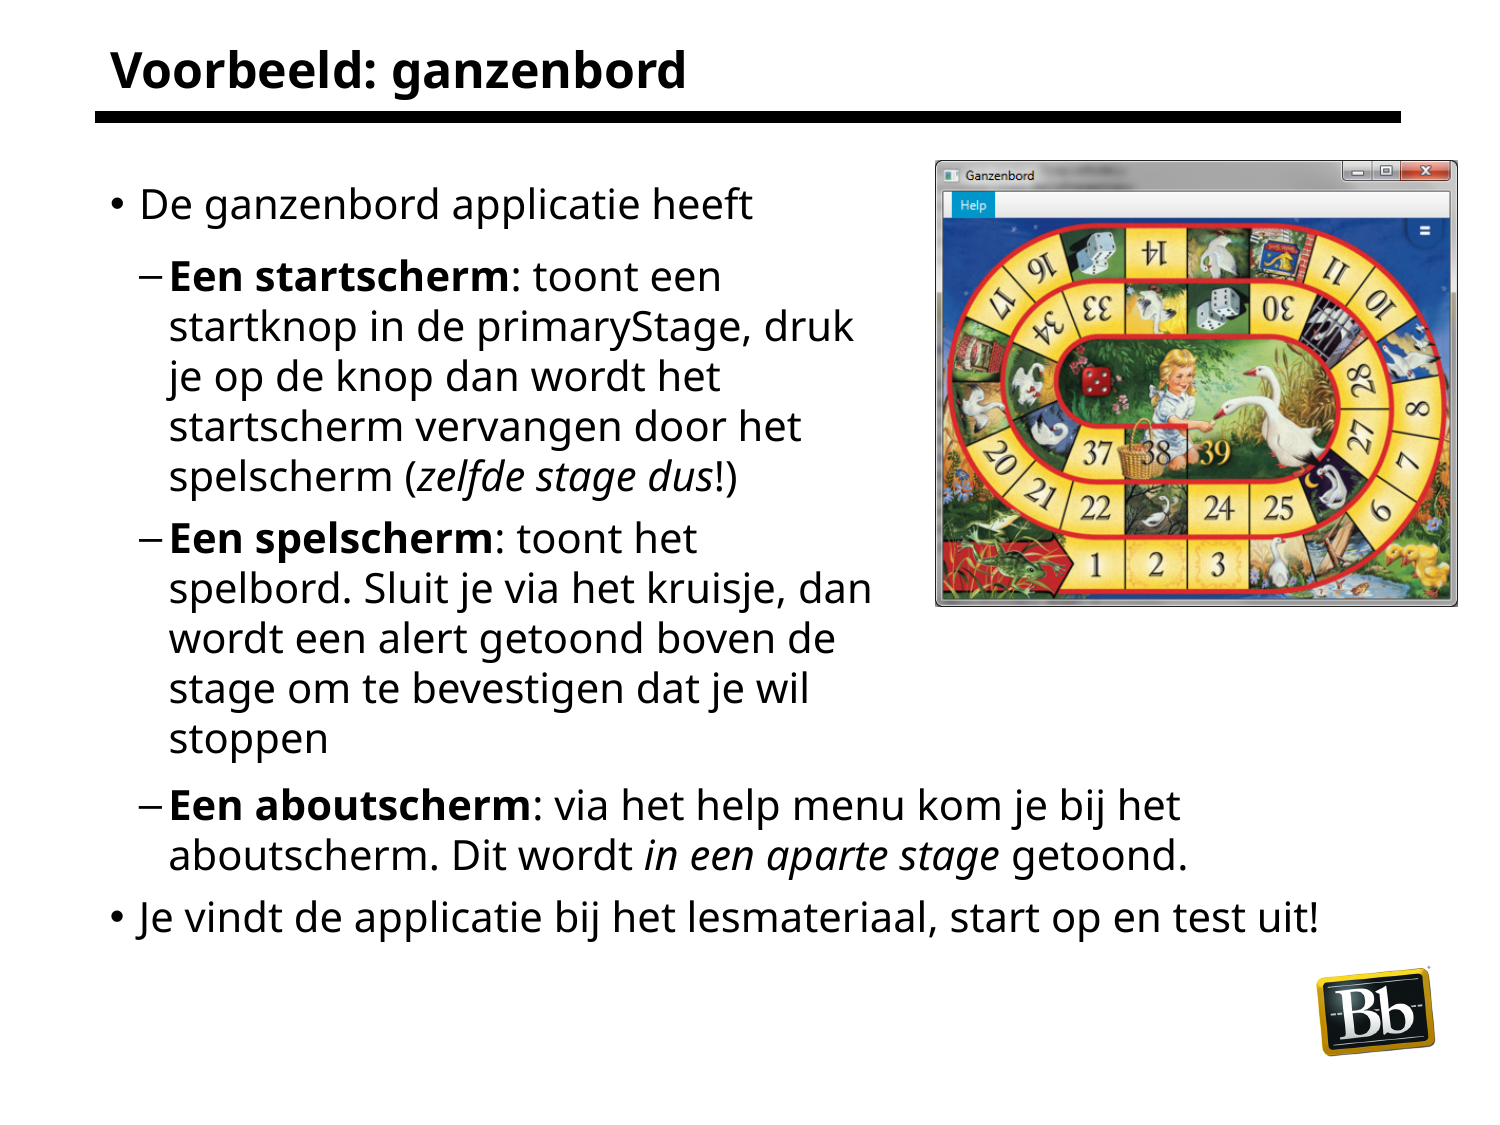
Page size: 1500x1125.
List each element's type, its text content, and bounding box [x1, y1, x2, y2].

picture [935, 160, 1458, 607]
picture [1311, 963, 1441, 1059]
title Voorbeeld: ganzenbord [94, 20, 1402, 117]
list De ganzenbord applicatie heeft Een startscherm: toont een startknop in de primaryStage, druk je op de knop dan wordt het startscherm vervangen door het spelscherm (zelfde stage dus!) Een spelscherm: toont het spelbord. Sluit je via het kruisje, dan wordt een alert getoond boven de stage om te bevestigen dat je wil stoppen [94, 170, 908, 771]
text_box Een aboutscherm: via het help menu kom je bij het aboutscherm. Dit wordt in een aparte stage getoond. Je vindt de applicatie bij het lesmateriaal, start op en test uit! [94, 771, 1458, 965]
